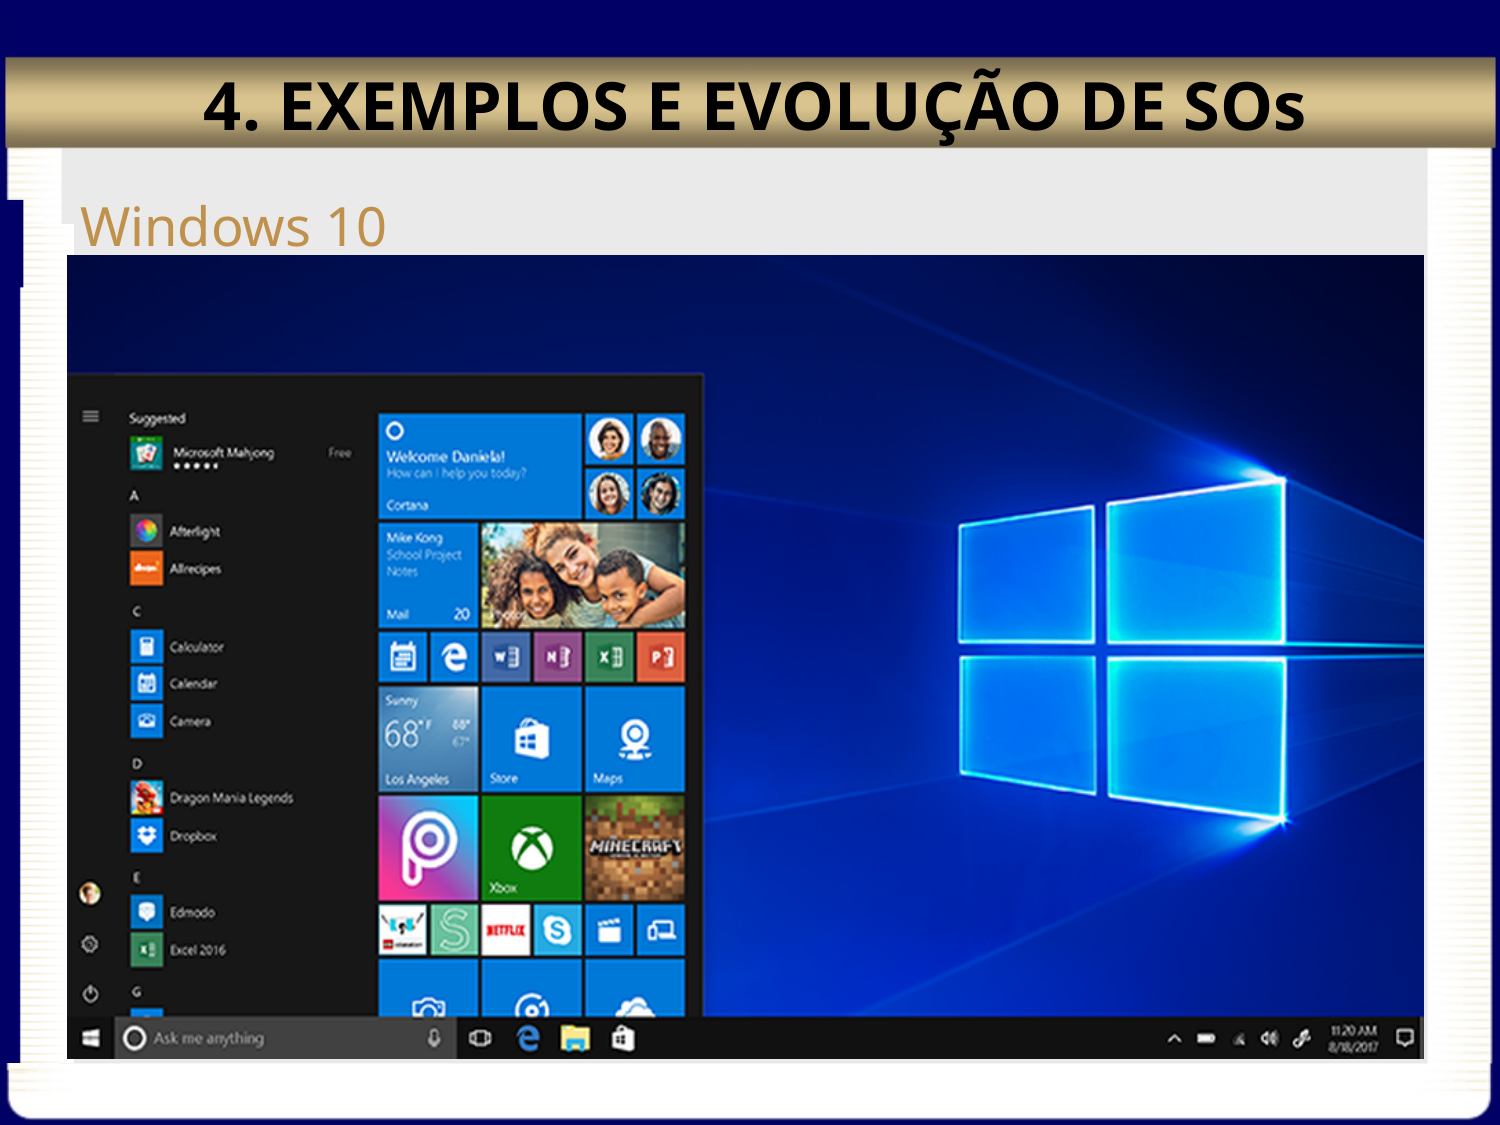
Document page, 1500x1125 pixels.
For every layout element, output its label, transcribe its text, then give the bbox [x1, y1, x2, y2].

list Windows 10 [64, 1064, 1424, 1071]
list Windows 10 [64, 149, 1424, 255]
title 4. EXEMPLOS E EVOLUÇÃO DE SOs [100, 66, 1412, 142]
picture [0, 0, 1500, 1125]
